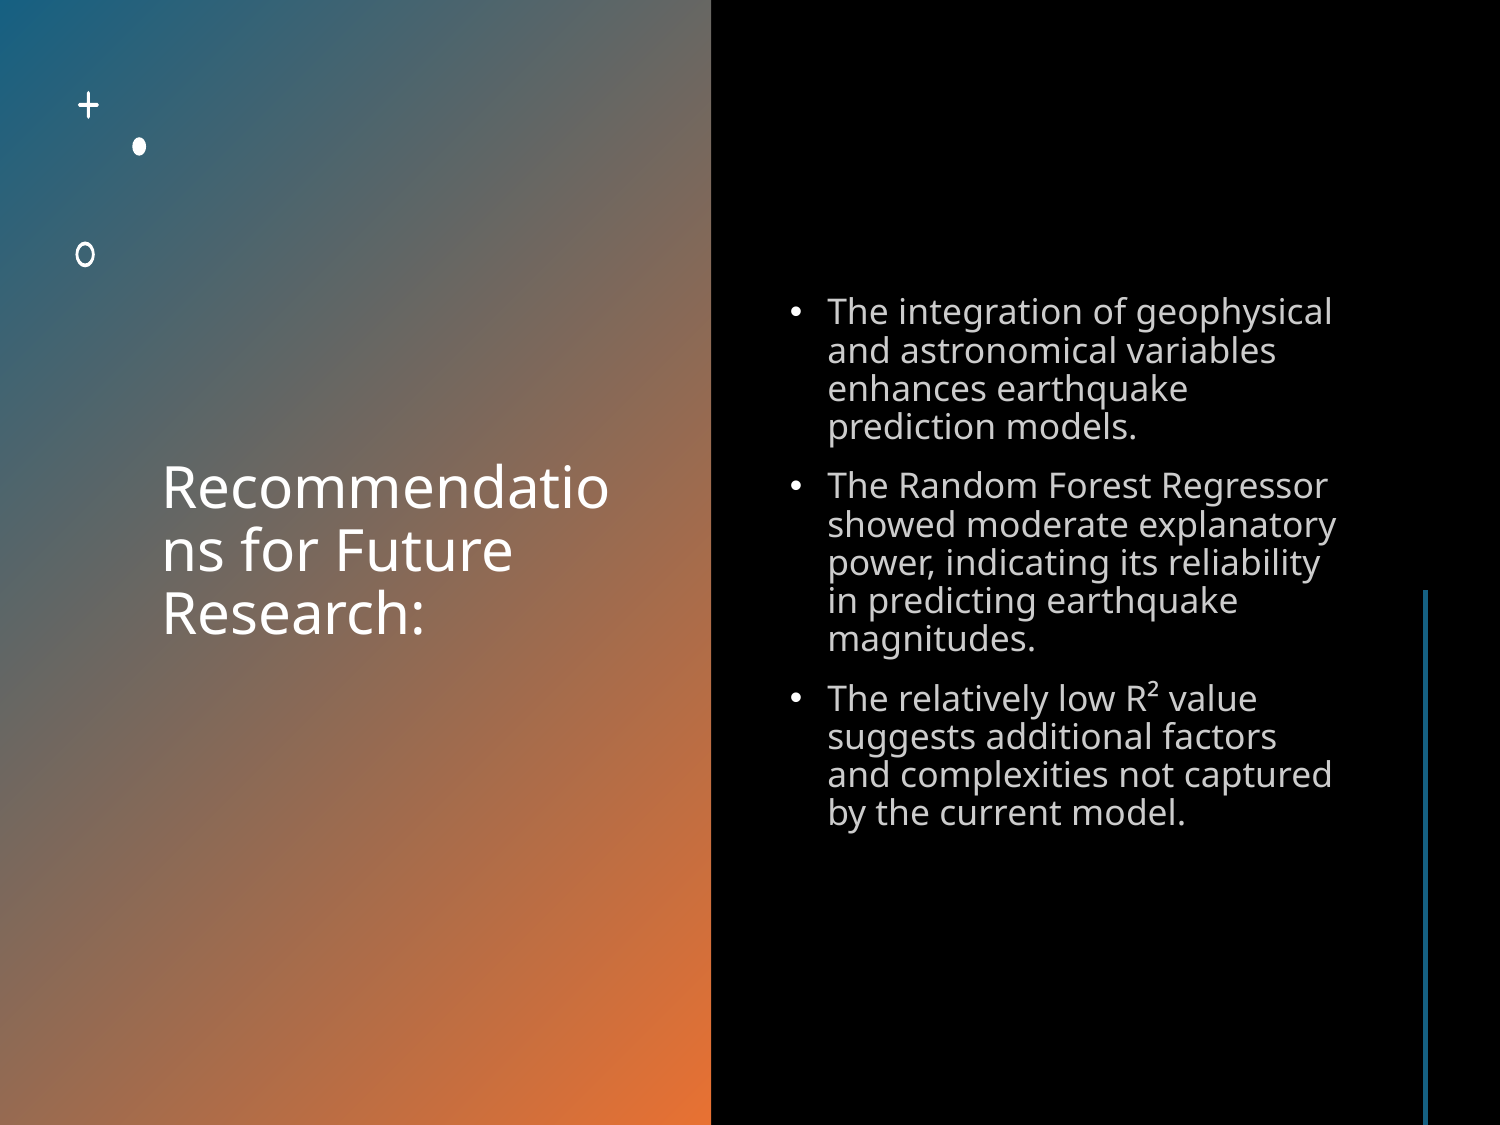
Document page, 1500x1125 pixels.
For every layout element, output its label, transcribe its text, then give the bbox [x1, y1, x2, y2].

title Recommendations for Future Research: [146, 62, 640, 1043]
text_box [74, 90, 147, 268]
list The integration of geophysical and astronomical variables enhances earthquake prediction models. The Random Forest Regressor showed moderate explanatory power, indicating its reliability in predicting earthquake magnitudes. The relatively low R² value suggests additional factors and complexities not captured by the current model. [774, 85, 1362, 1043]
text_box [713, 0, 1500, 1125]
text_box [0, 0, 713, 1125]
